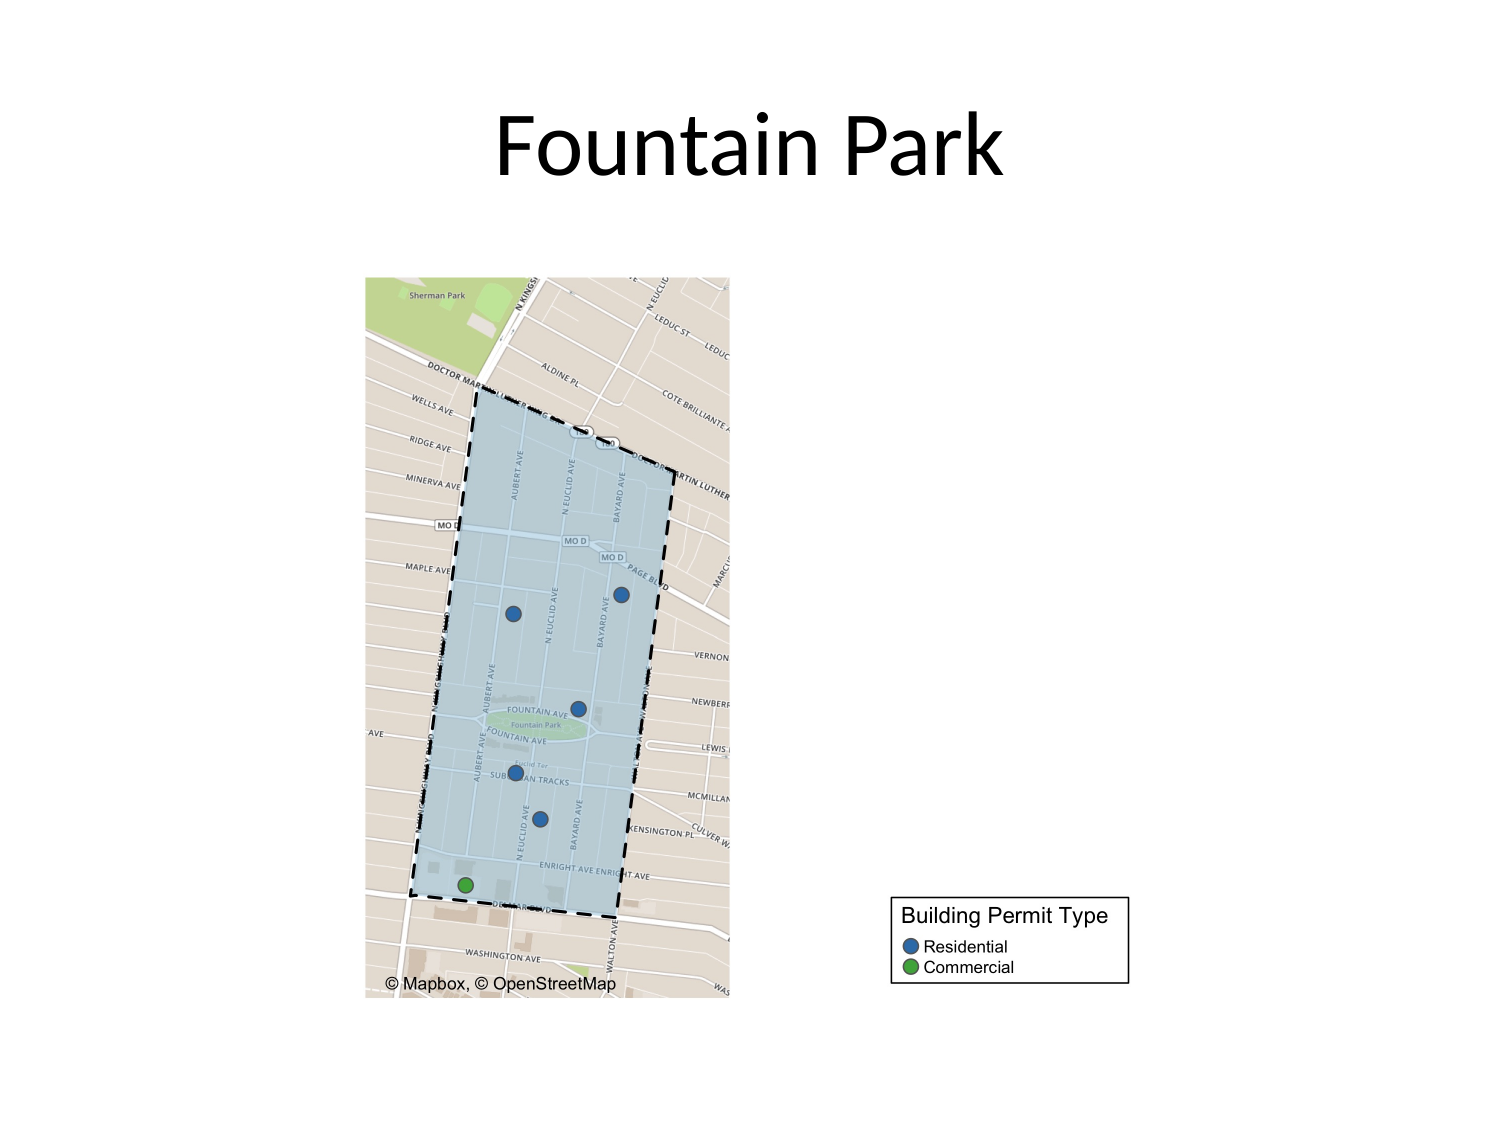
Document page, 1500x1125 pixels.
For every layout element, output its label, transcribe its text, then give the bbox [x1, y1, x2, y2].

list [74, 262, 1426, 1013]
title Fountain Park [75, 45, 1425, 233]
